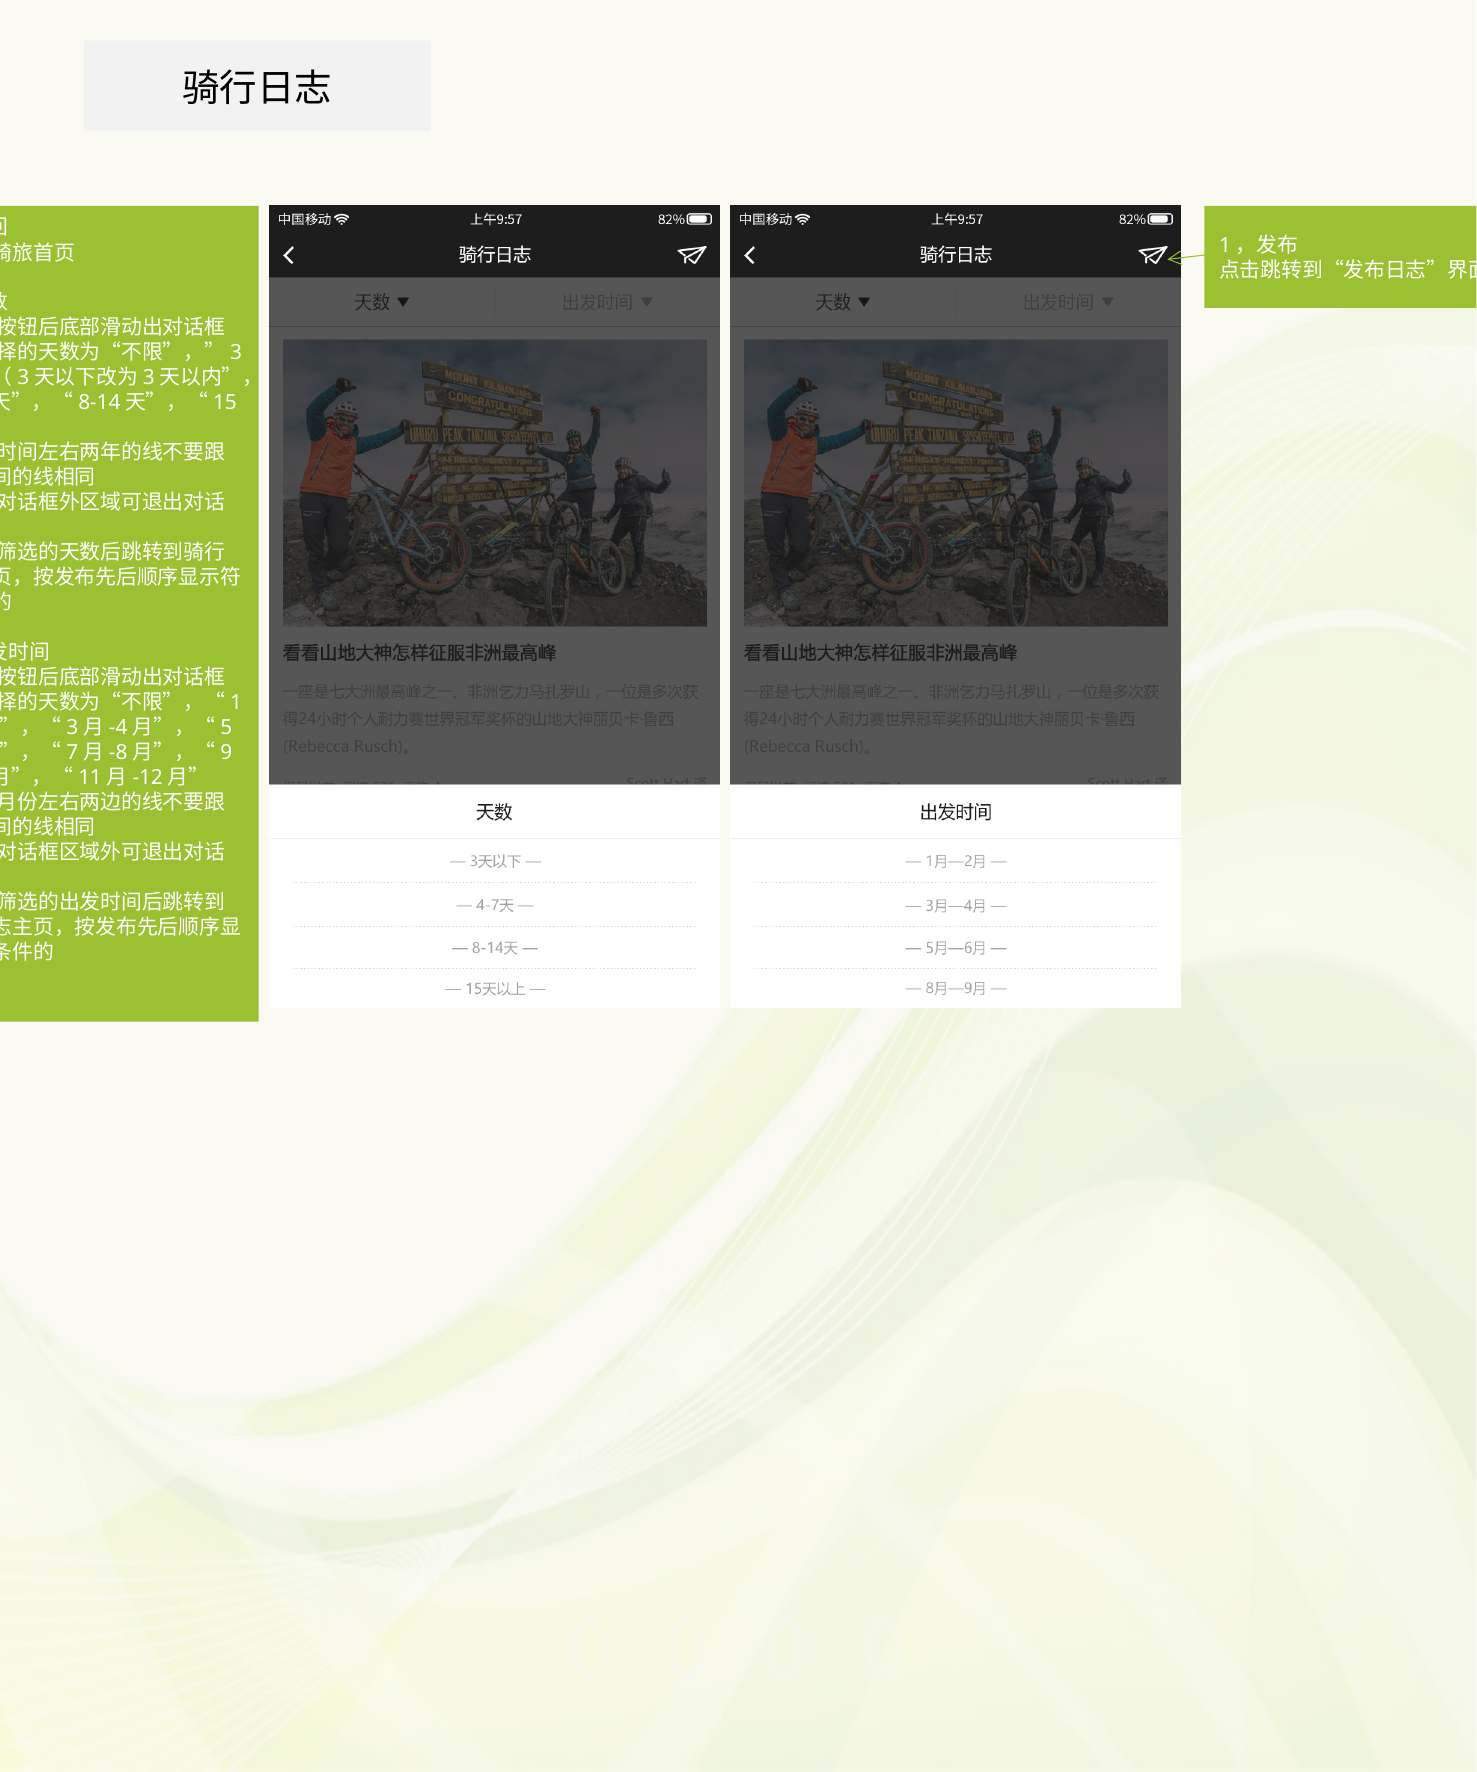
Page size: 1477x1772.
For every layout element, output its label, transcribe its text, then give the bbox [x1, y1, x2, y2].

text_box 骑行日志 [83, 40, 432, 132]
text_box 1，返回 返回爱骑旅首页 2，天数 ①点击按钮后底部滑动出对话框 ②可选择的天数为“不限”，”3天以内（3天以下改为3天以内”，“4-7天”，“8-14天”，“15天以上” ③建议时间左右两年的线不要跟时间区间的线相同 ④点击对话框外区域可退出对话框 ⑤点击筛选的天数后跳转到骑行日志主页，按发布先后顺序显示符合条件的 3，出发时间 ①点击按钮后底部滑动出对话框 ②可选择的天数为“不限”，“1月-2月”，“3月-4月”，“5月-6月”，“7月-8月”，“9月-10月”，“11月-12月” ③建议月份左右两边的线不要跟时间区间的线相同 ④点击对话框区域外可退出对话框 ⑤点击筛选的出发时间后跳转到骑行日志主页，按发布先后顺序显示符合条件的 [0, 205, 260, 1023]
picture [0, 0, 1477, 1772]
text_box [1167, 251, 1235, 260]
text_box 1，发布 点击跳转到“发布日志”界面 [1203, 205, 1477, 309]
